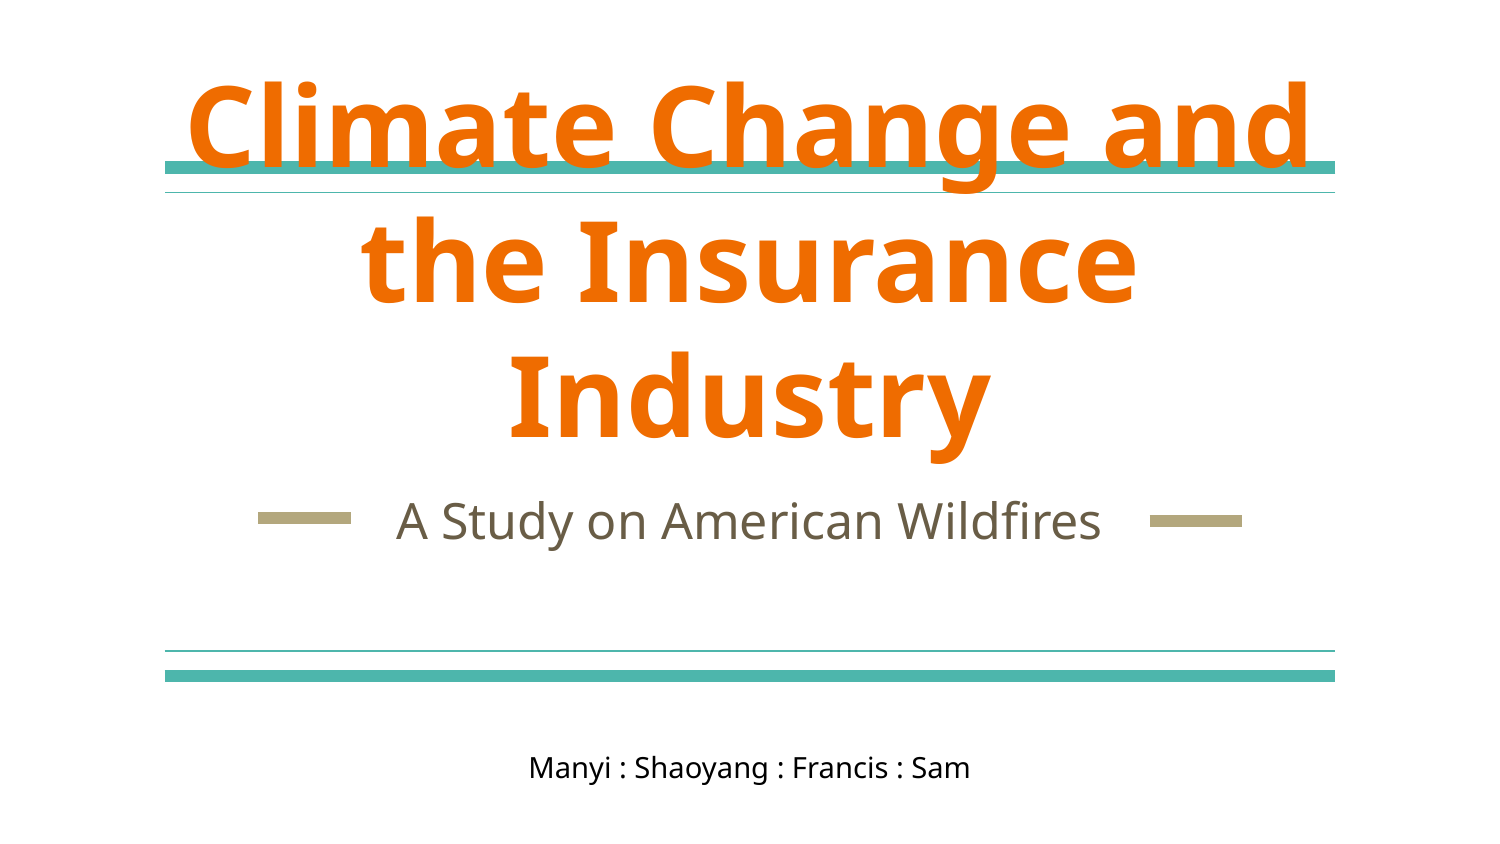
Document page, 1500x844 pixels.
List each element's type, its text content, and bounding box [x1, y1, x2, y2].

text_box Manyi : Shaoyang : Francis : Sam [368, 733, 1131, 780]
title Climate Change and the Insurance Industry [164, 169, 1336, 475]
subtitle A Study on American Wildfires [350, 474, 1150, 605]
